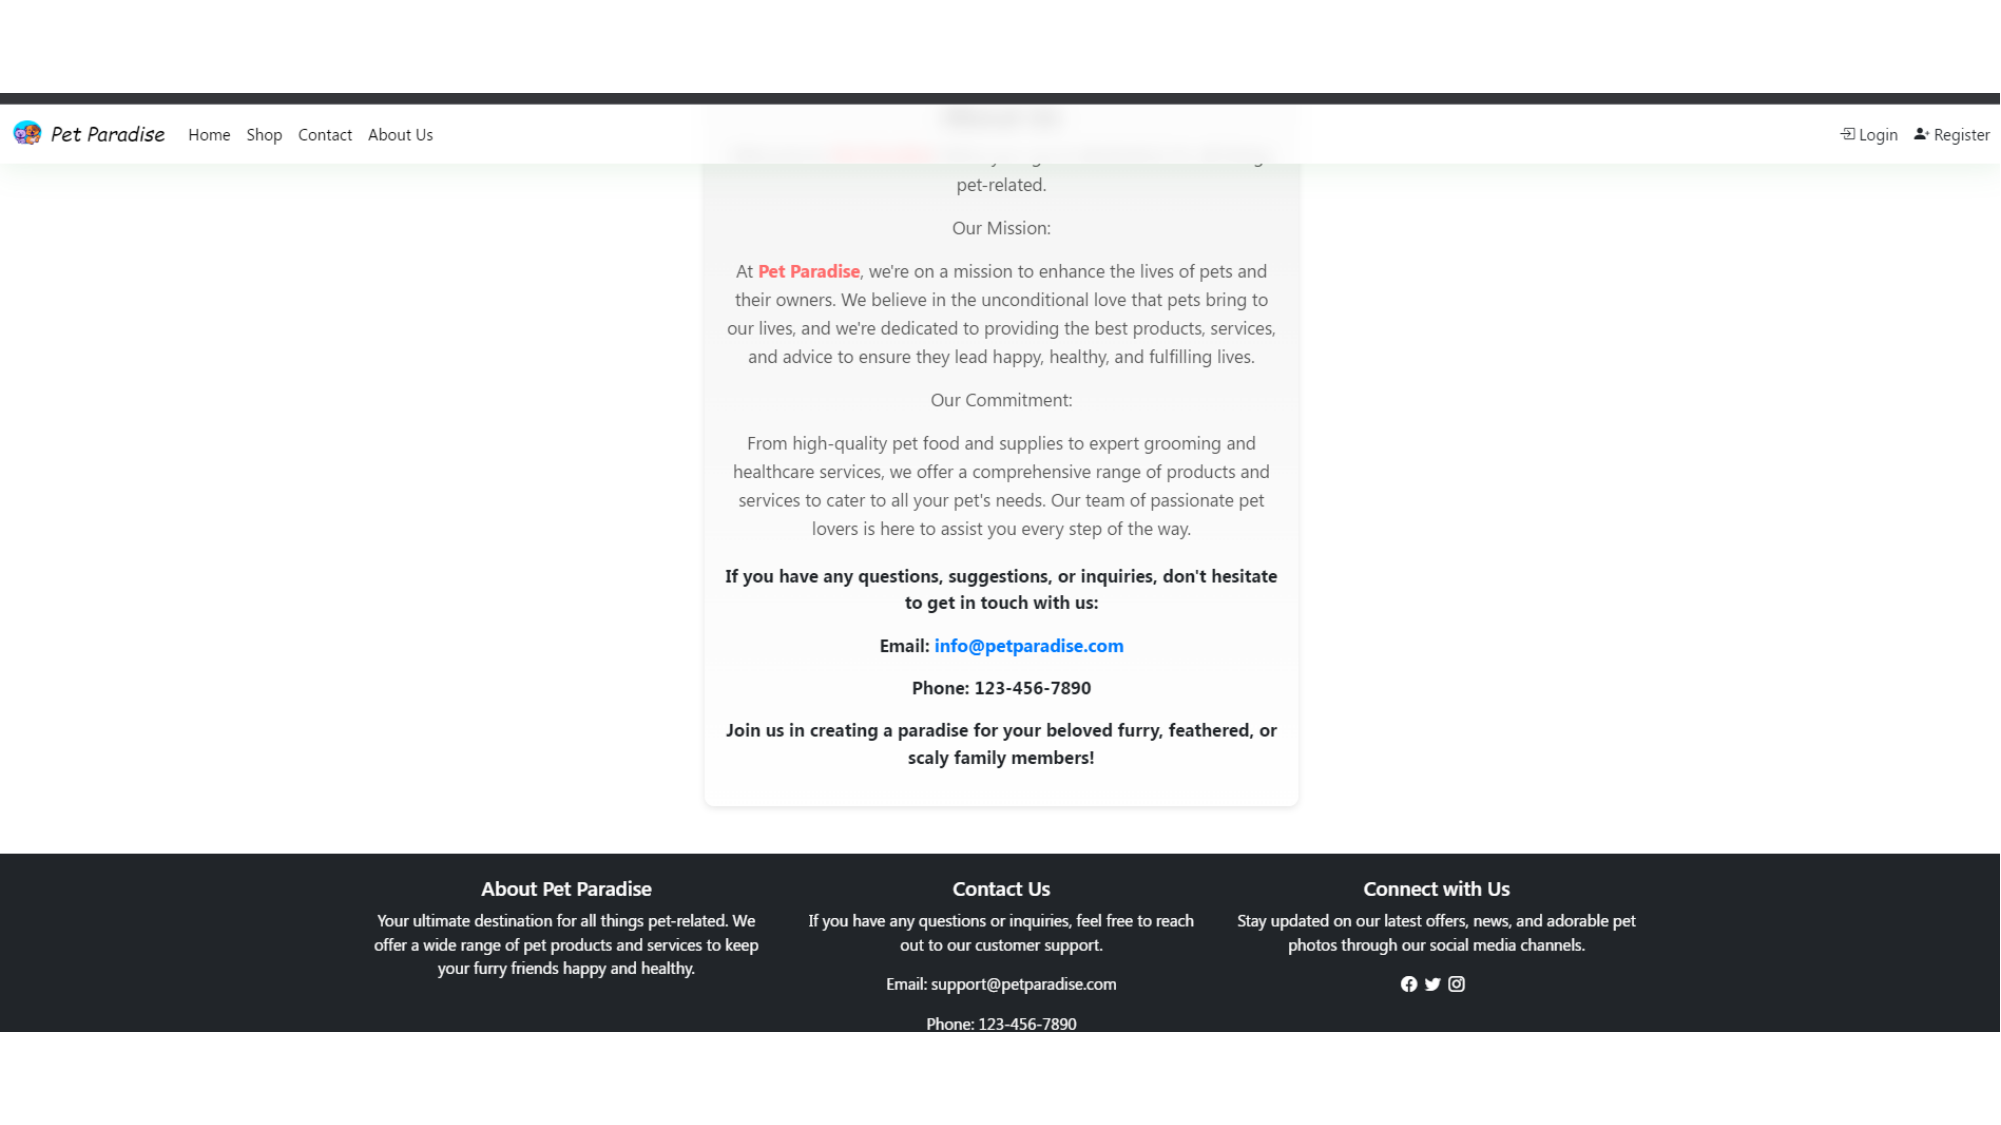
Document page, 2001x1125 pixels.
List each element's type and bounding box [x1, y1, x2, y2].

picture [0, 93, 2000, 1032]
